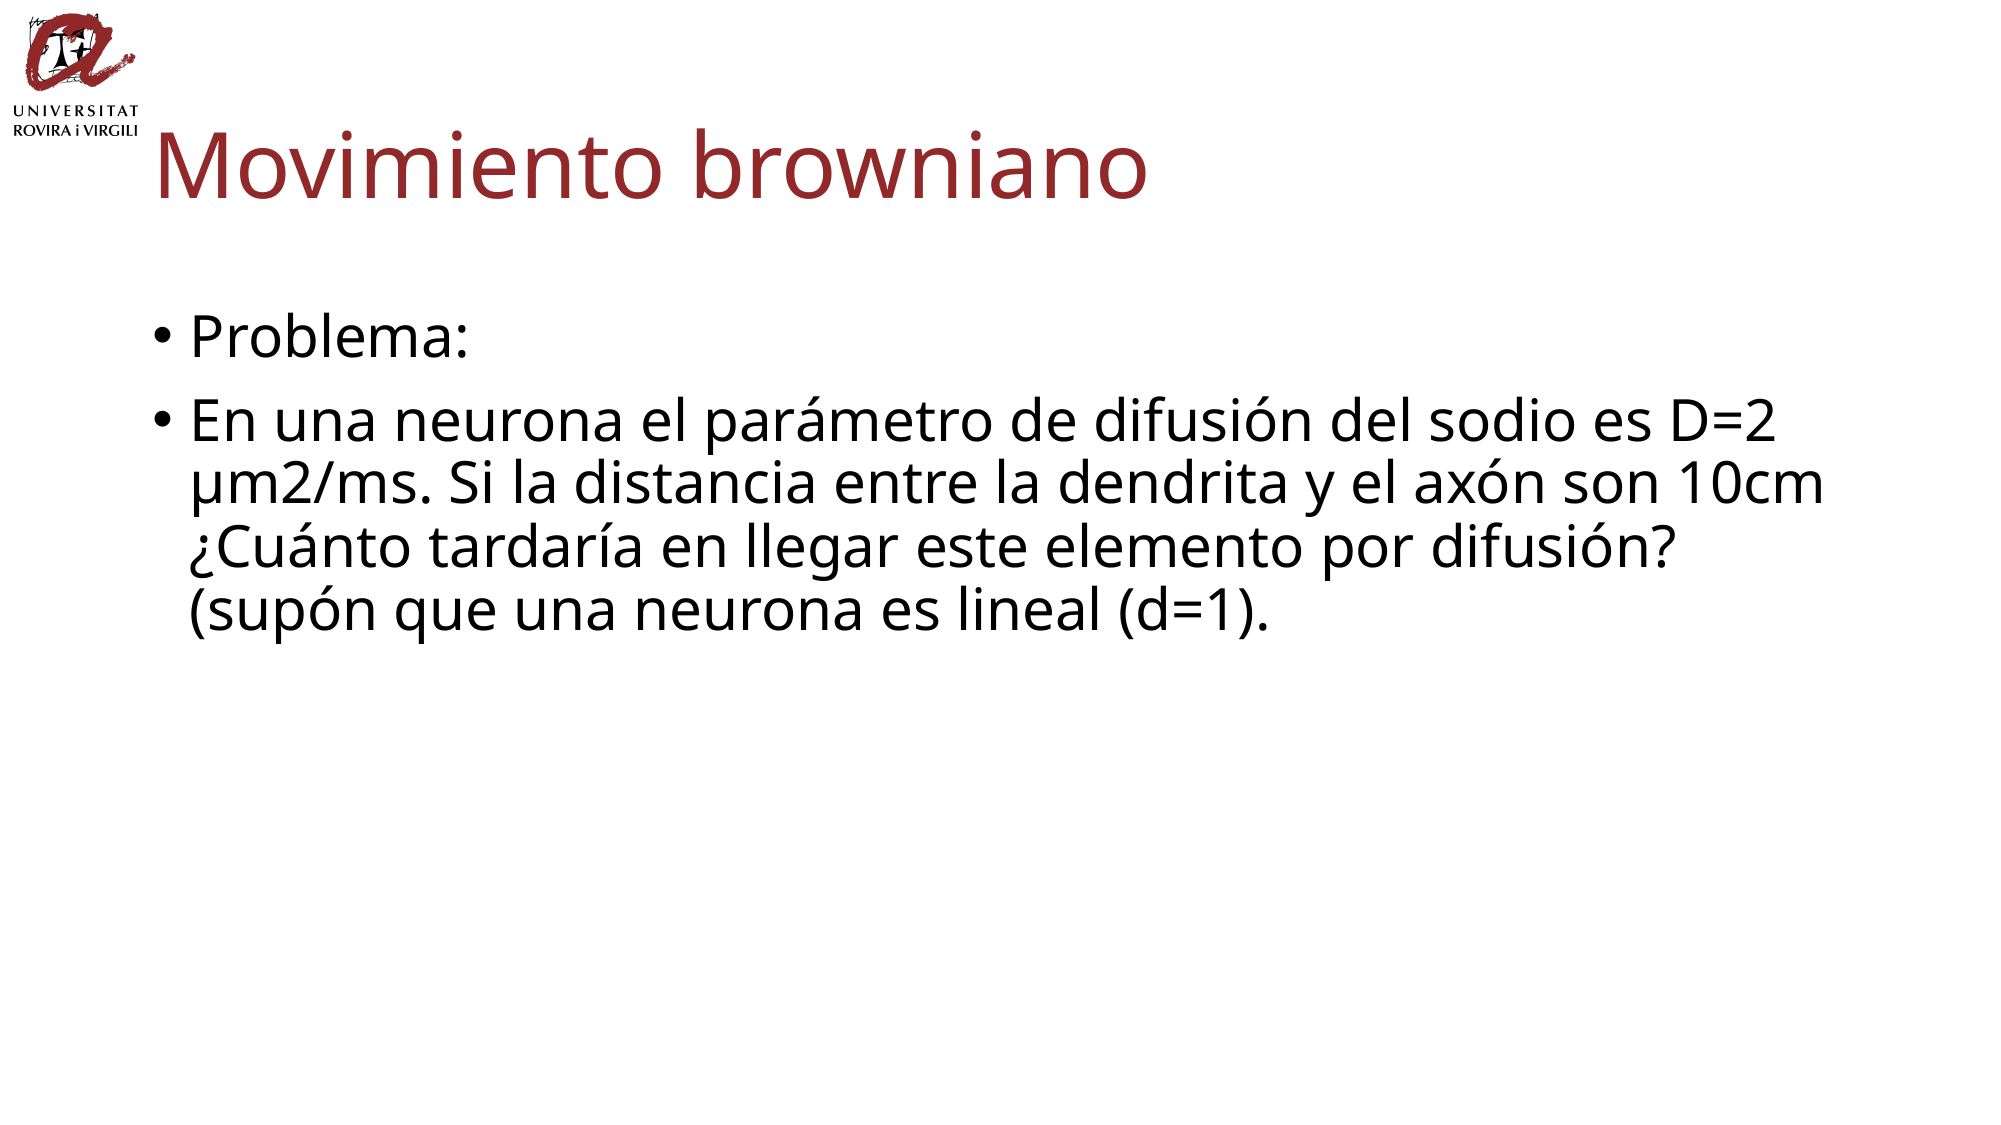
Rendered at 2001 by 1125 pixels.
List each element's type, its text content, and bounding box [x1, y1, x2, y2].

picture [14, 13, 138, 136]
title Movimiento browniano [137, 59, 1863, 278]
list Problema: En una neurona el parámetro de difusión del sodio es D=2 µm2/ms. Si la distancia entre la dendrita y el axón son 10cm ¿Cuánto tardaría en llegar este elemento por difusión? (supón que una neurona es lineal (d=1). [137, 299, 1863, 1014]
